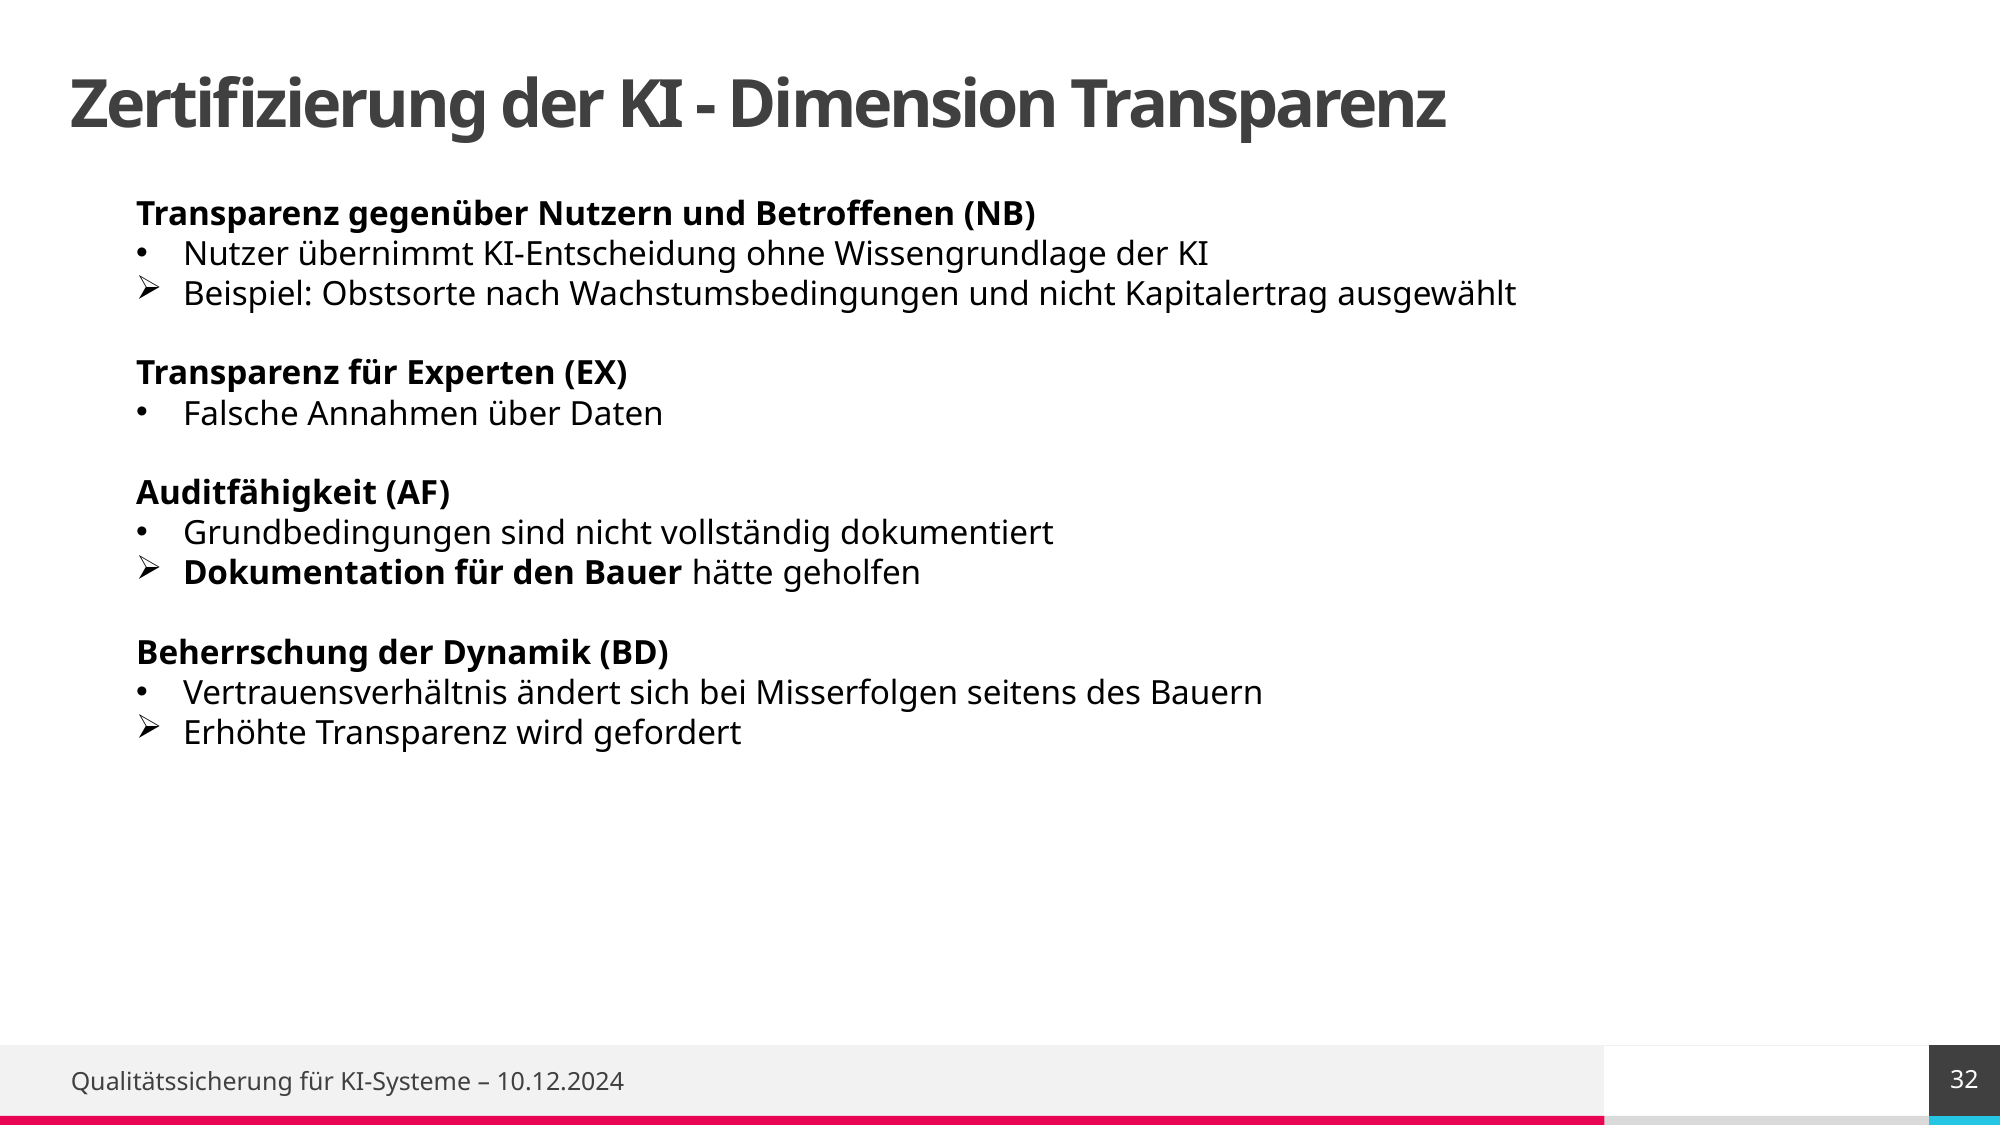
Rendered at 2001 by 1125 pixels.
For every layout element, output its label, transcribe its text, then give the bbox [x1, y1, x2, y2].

title Zertifizierung der KI - Dimension Transparenz [70, 70, 1932, 142]
slide_number 32 [1929, 1045, 2000, 1116]
text_box Transparenz gegenüber Nutzern und Betroffenen (NB) Nutzer übernimmt KI-Entscheidung ohne Wissengrundlage der KI Beispiel: Obstsorte nach Wachstumsbedingungen und nicht Kapitalertrag ausgewählt Transparenz für Experten (EX) Falsche Annahmen über Daten Auditfähigkeit (AF) Grundbedingungen sind nicht vollständig dokumentiert Dokumentation für den Bauer hätte geholfen Beherrschung der Dynamik (BD) Vertrauensverhältnis ändert sich bei Misserfolgen seitens des Bauern Erhöhte Transparenz wird gefordert [121, 184, 1673, 799]
footer Qualitätssicherung für KI-Systeme – 10.12.2024 [70, 1056, 1000, 1105]
